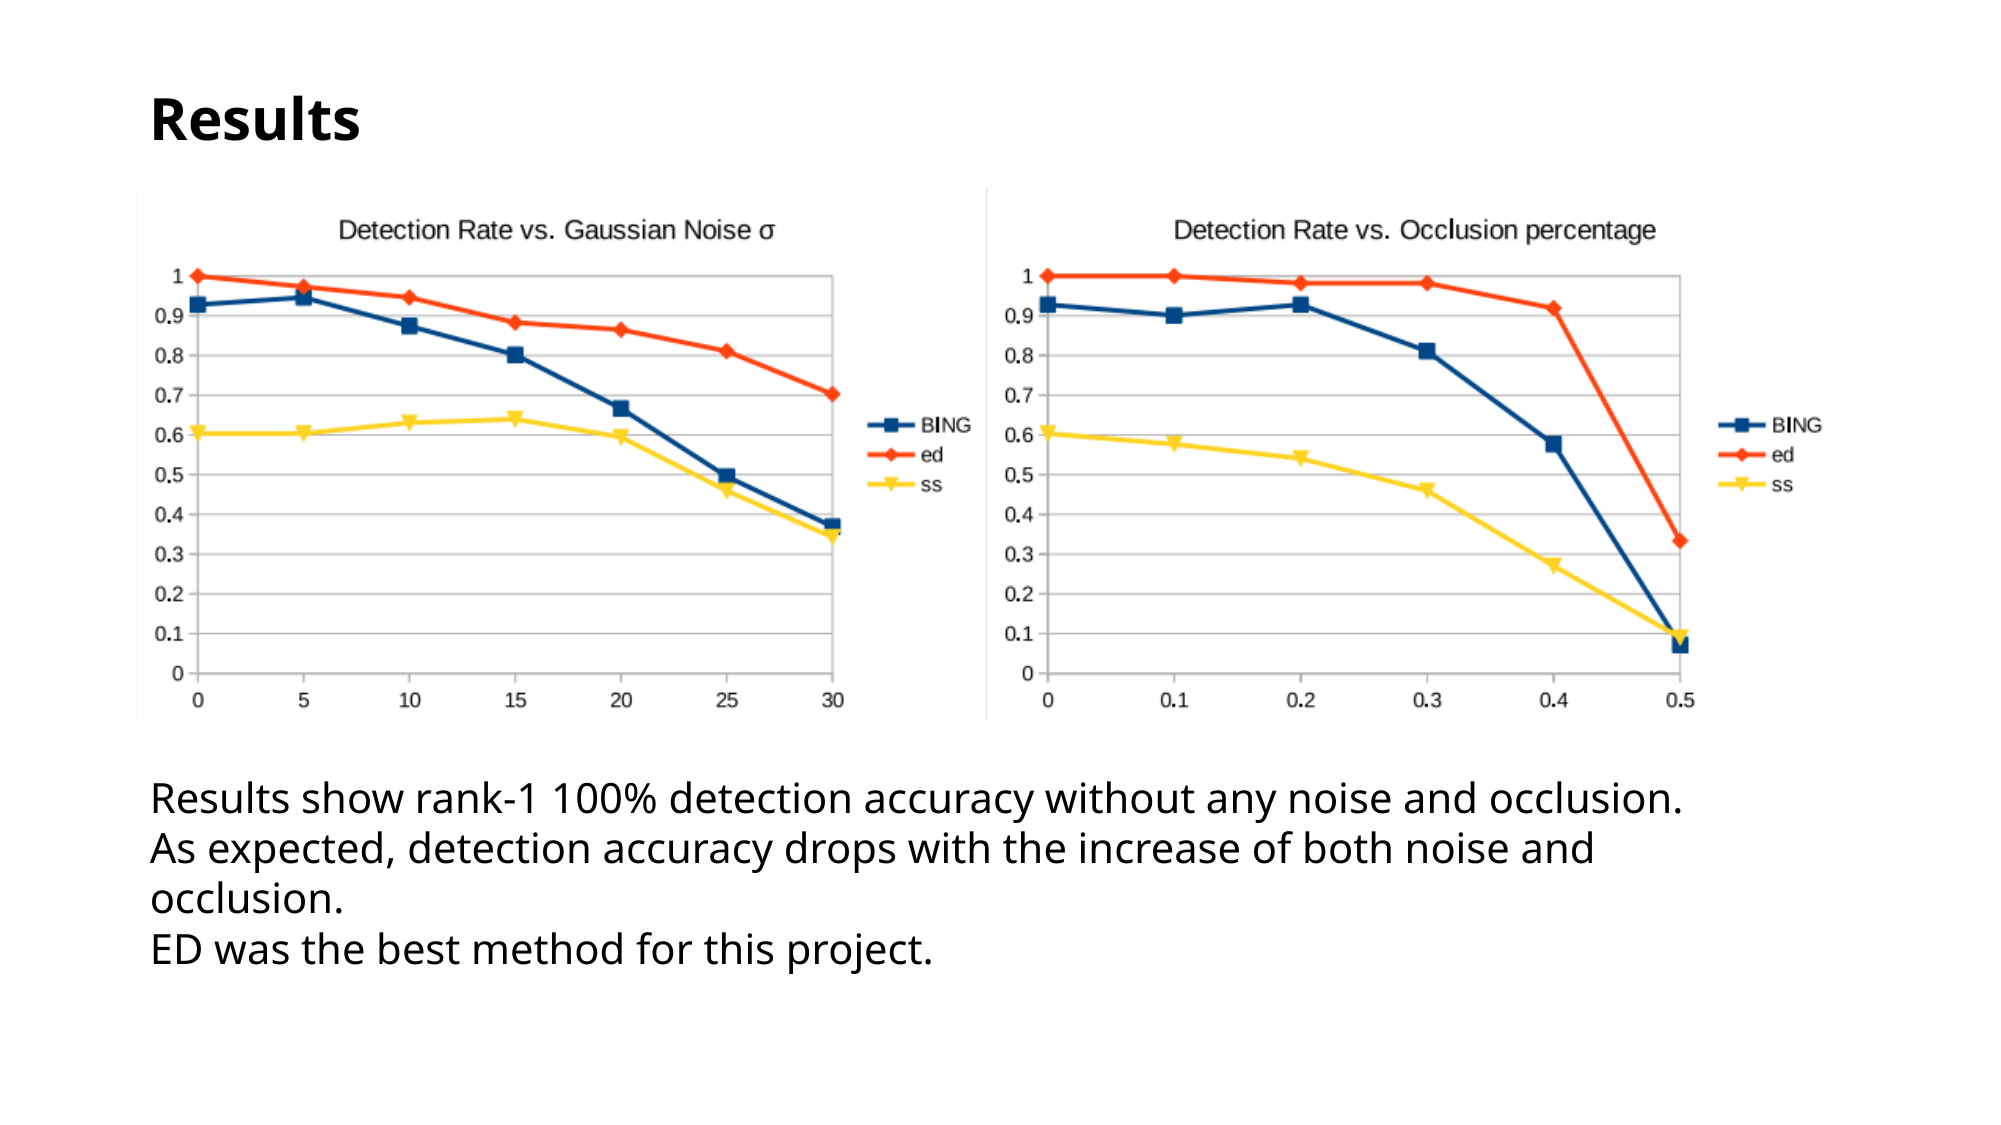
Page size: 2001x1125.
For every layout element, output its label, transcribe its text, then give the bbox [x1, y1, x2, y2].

text_box Results [134, 75, 1314, 160]
picture [134, 187, 1835, 720]
text_box Results show rank-1 100% detection accuracy without any noise and occlusion. As expected, detection accuracy drops with the increase of both noise and occlusion. ED was the best method for this project. [134, 764, 1779, 980]
